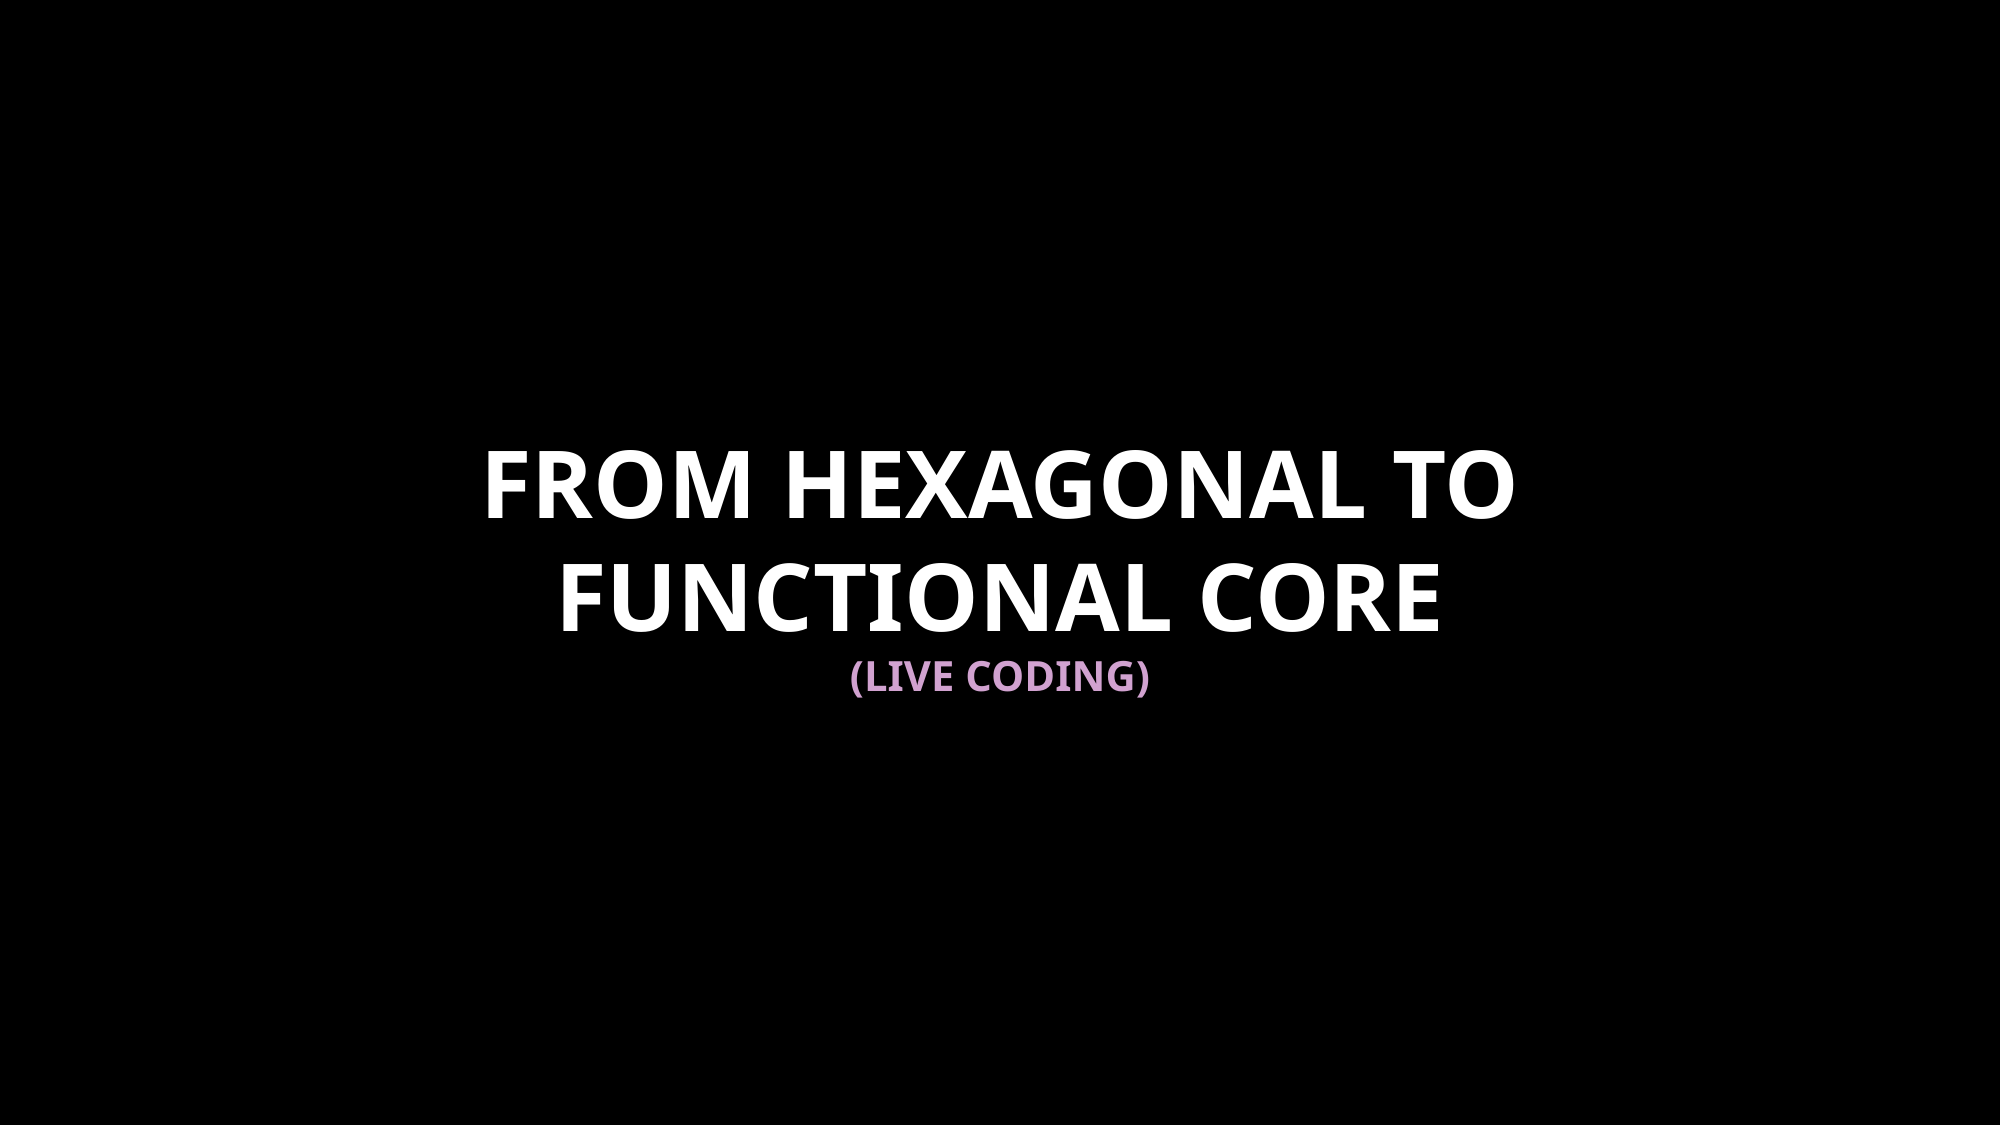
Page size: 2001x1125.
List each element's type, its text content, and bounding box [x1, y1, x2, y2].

text_box From Hexagonal to functional core (live coding) [381, 417, 1619, 708]
